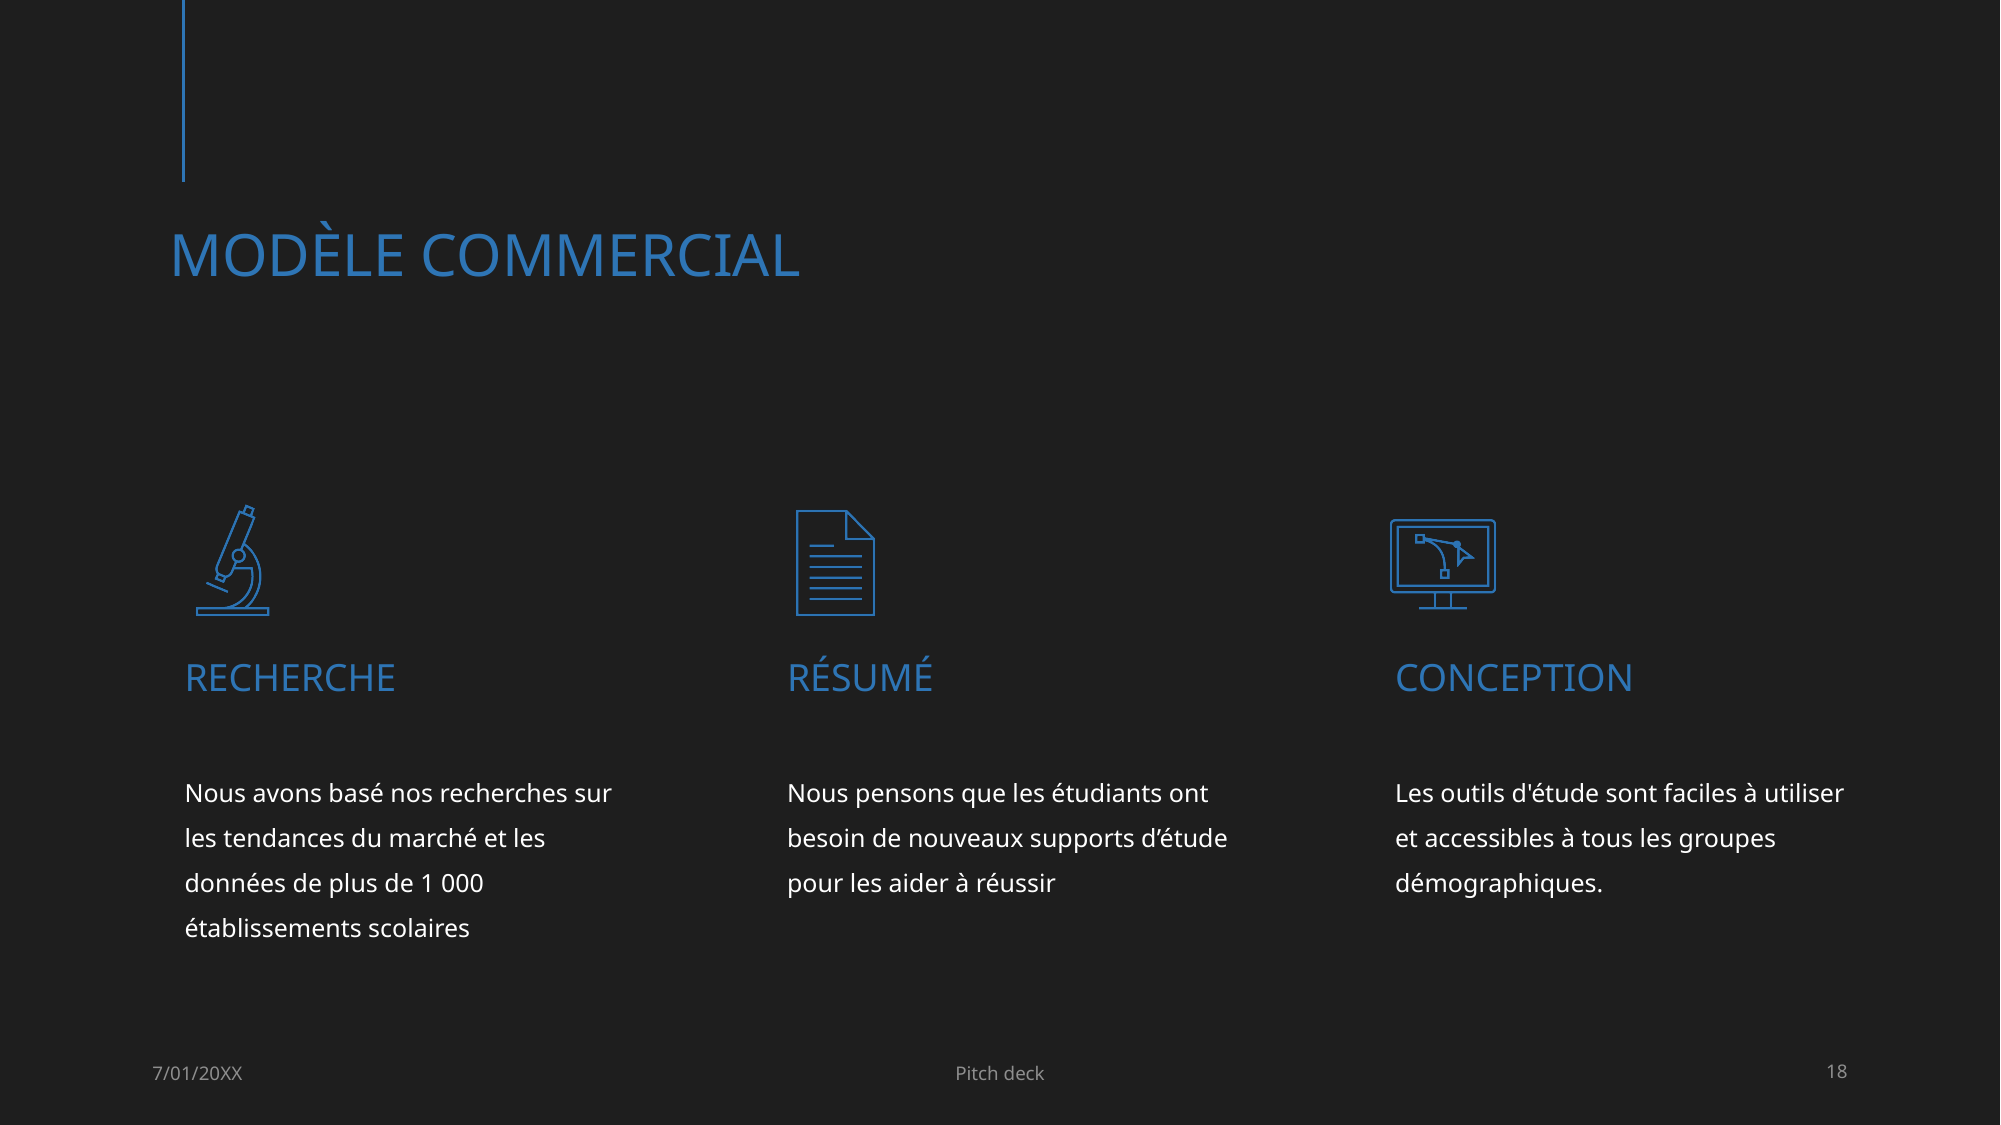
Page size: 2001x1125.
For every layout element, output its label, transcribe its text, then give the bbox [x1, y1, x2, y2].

picture [169, 499, 296, 627]
list Nous avons basé nos recherches sur les tendances du marché et les données de plus de 1 000 établissements scolaires [169, 755, 653, 943]
list Recherche [169, 651, 653, 711]
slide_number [137, 1042, 588, 1103]
picture [772, 499, 899, 627]
footer Pitch deck [662, 1042, 1338, 1103]
list Nous pensons que les étudiants ont besoin de nouveaux supports d’étude pour les aider à réussir [772, 755, 1255, 943]
list Les outils d'étude sont faciles à utiliser et accessibles à tous les groupes démographiques. [1379, 755, 1863, 943]
list Conception [1379, 651, 1863, 711]
list Résumé [772, 651, 1255, 711]
picture [1379, 499, 1507, 627]
slide_number 18 [1412, 1042, 1863, 1103]
title Modèle commercial [169, 182, 1895, 334]
